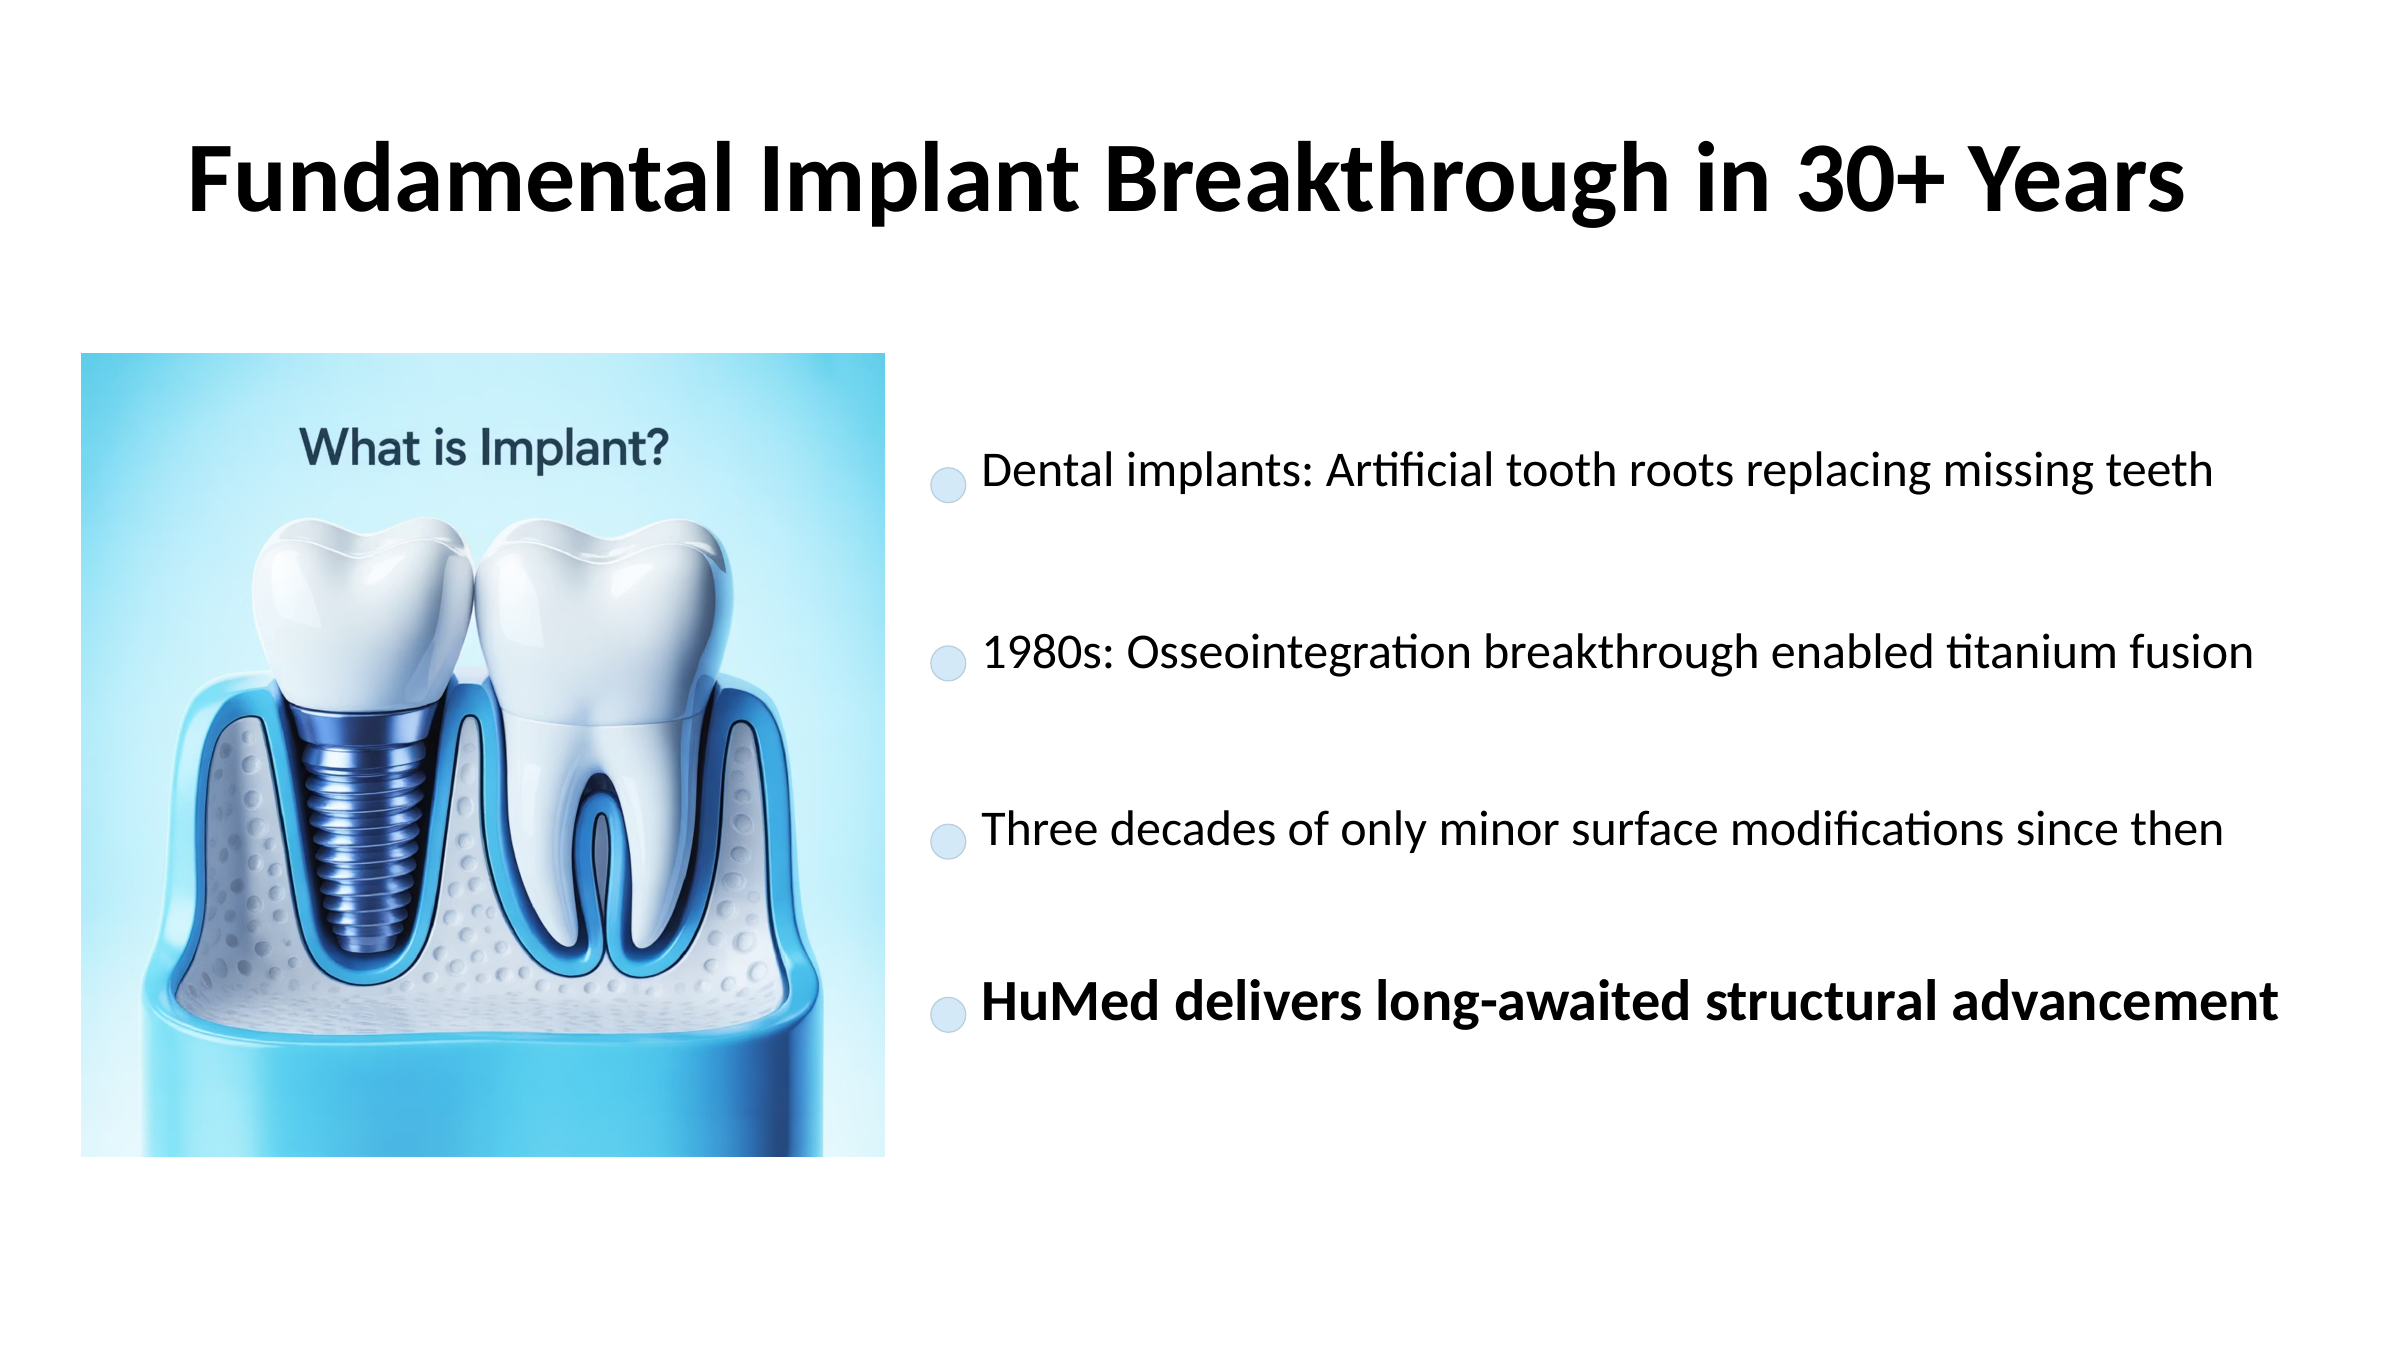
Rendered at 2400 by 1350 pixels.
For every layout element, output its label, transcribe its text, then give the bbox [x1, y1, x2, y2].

text_box [930, 824, 966, 860]
text_box Dental implants: Artificial tooth roots replacing missing teeth [981, 472, 2050, 498]
text_box Fundamental Implant Breakthrough in 30+ Years [819, 180, 1557, 232]
text_box Three decades of only minor surface modifications since then [981, 831, 2050, 857]
text_box [930, 467, 966, 503]
text_box HuMed delivers long-awaited structural advancement [981, 1007, 2050, 1033]
text_box [930, 645, 966, 681]
picture [81, 353, 885, 1157]
text_box [930, 997, 966, 1033]
text_box 1980s: Osseointegration breakthrough enabled titanium fusion [981, 654, 2050, 680]
